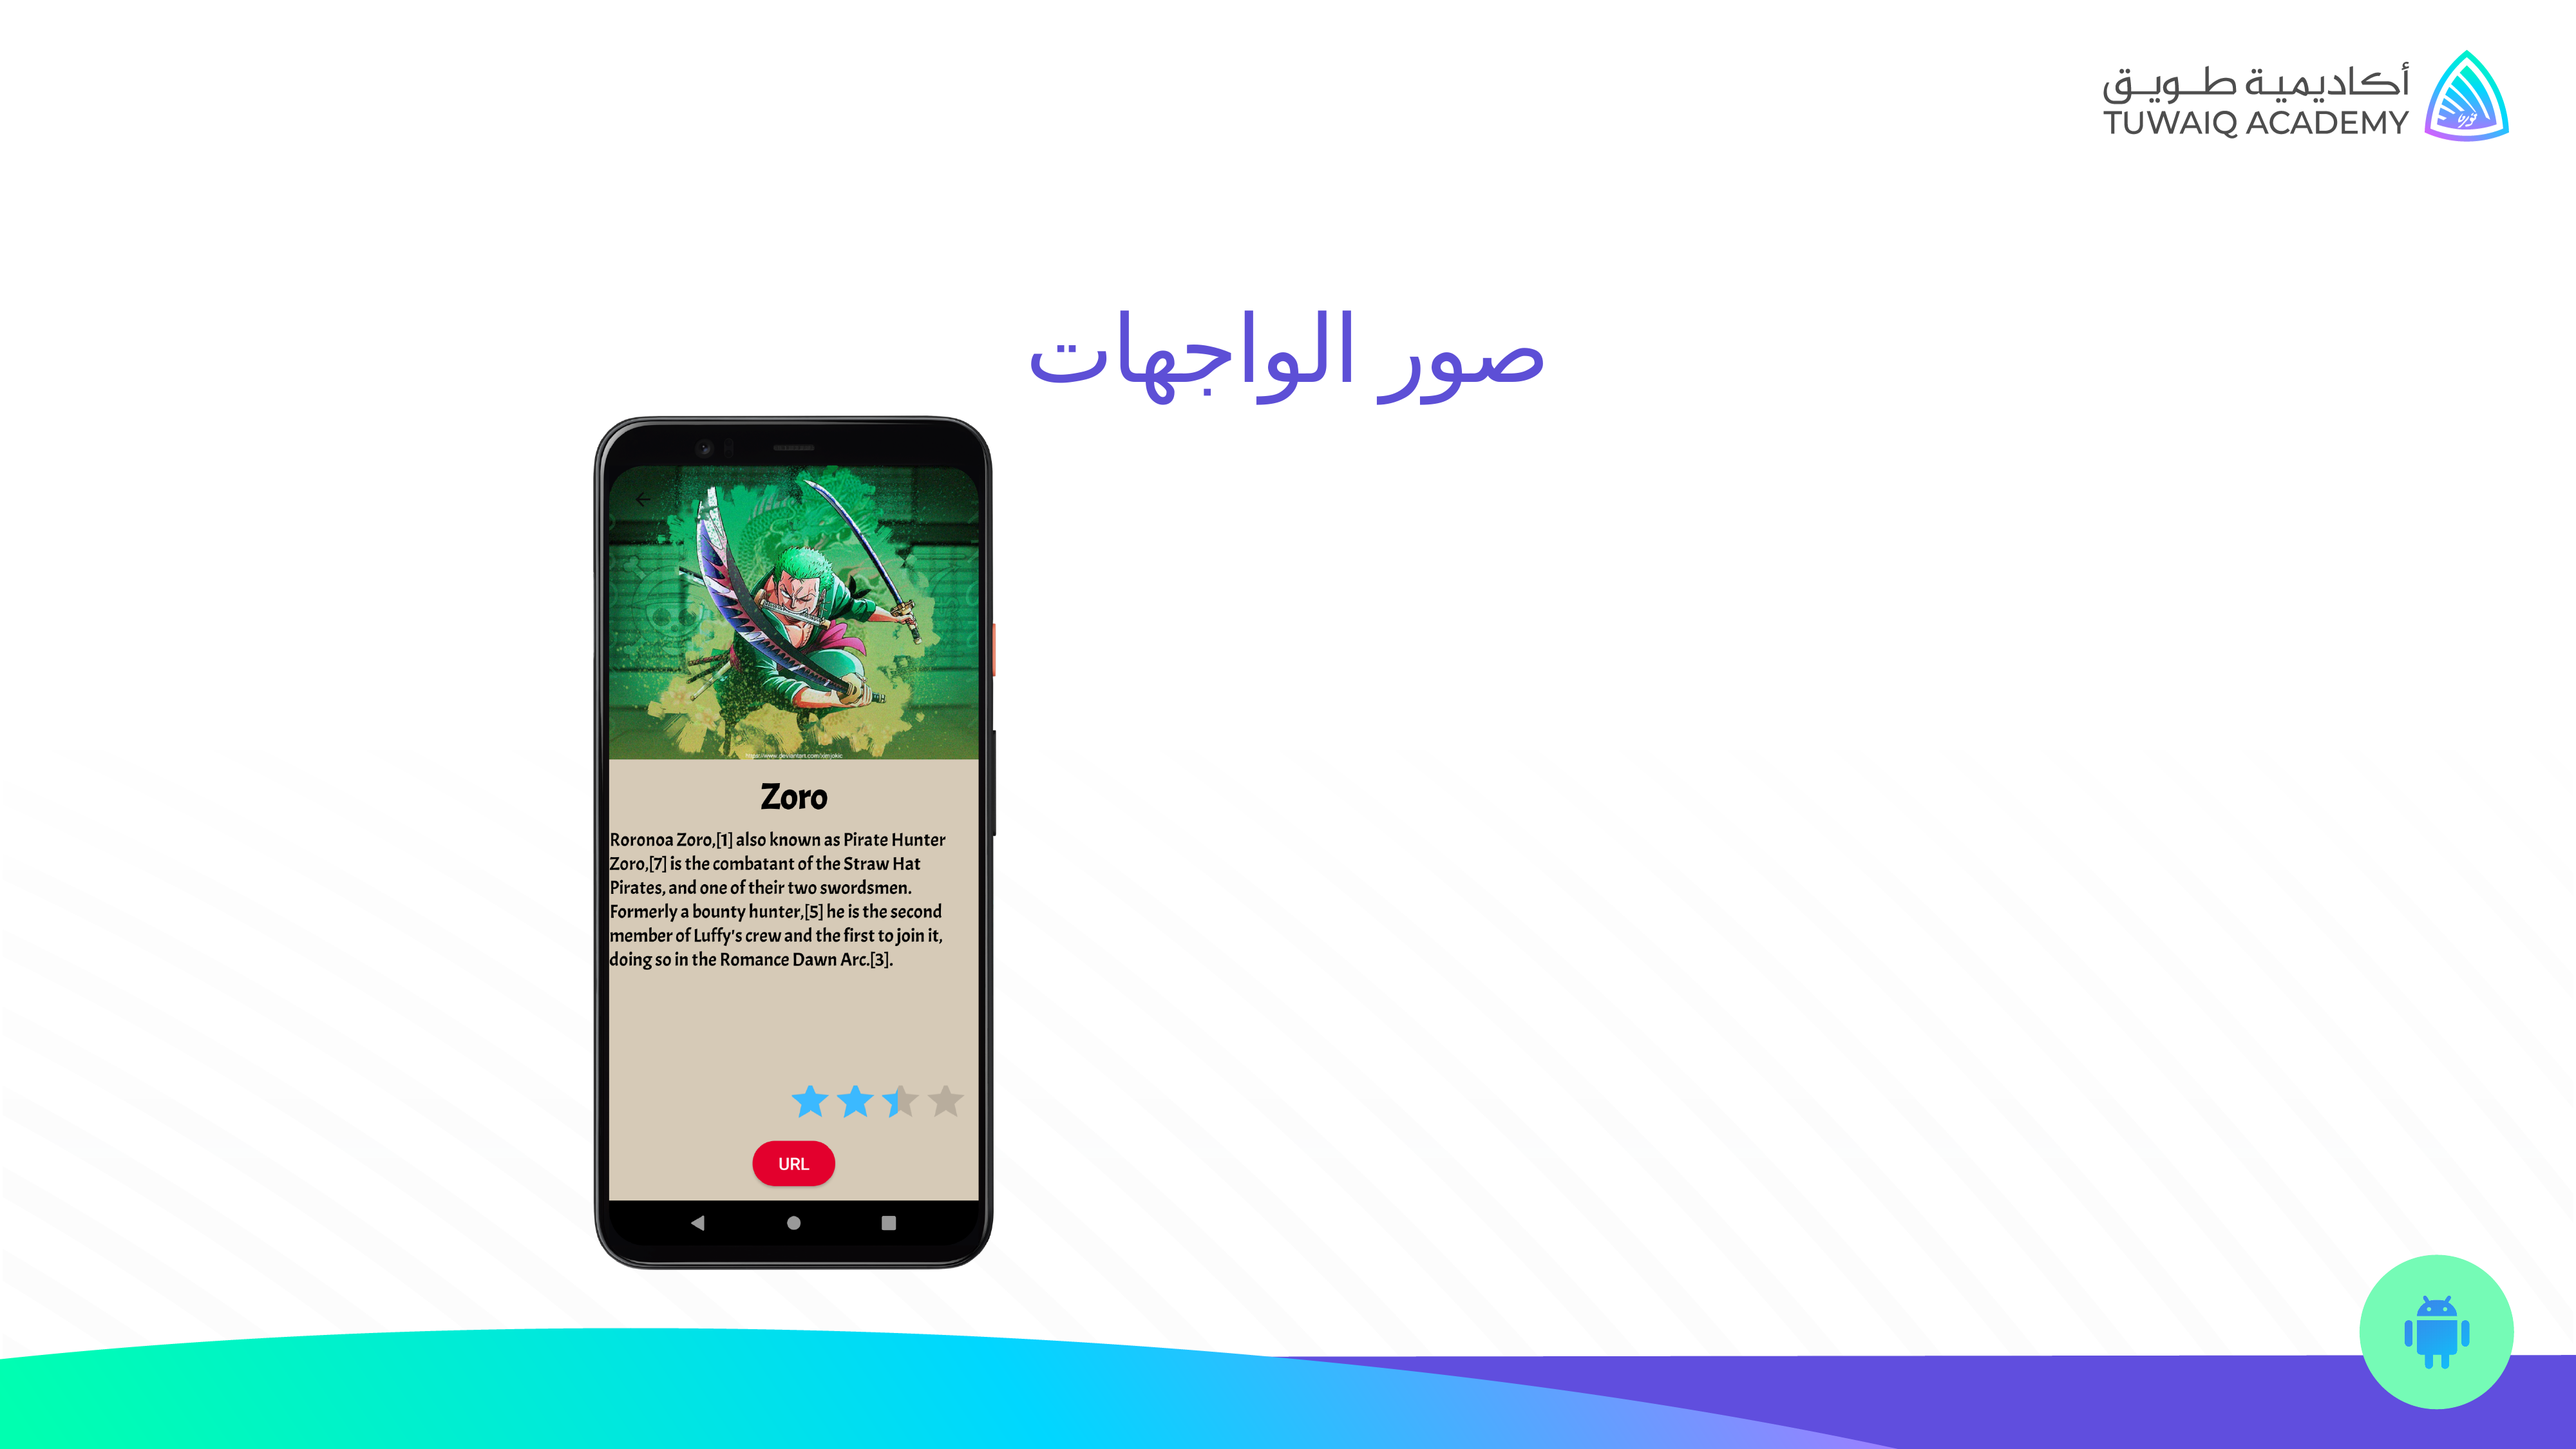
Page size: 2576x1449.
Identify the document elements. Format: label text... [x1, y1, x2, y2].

picture [0, 0, 2576, 1449]
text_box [2359, 1255, 2514, 1410]
title صور الواجهات [127, 216, 2449, 406]
